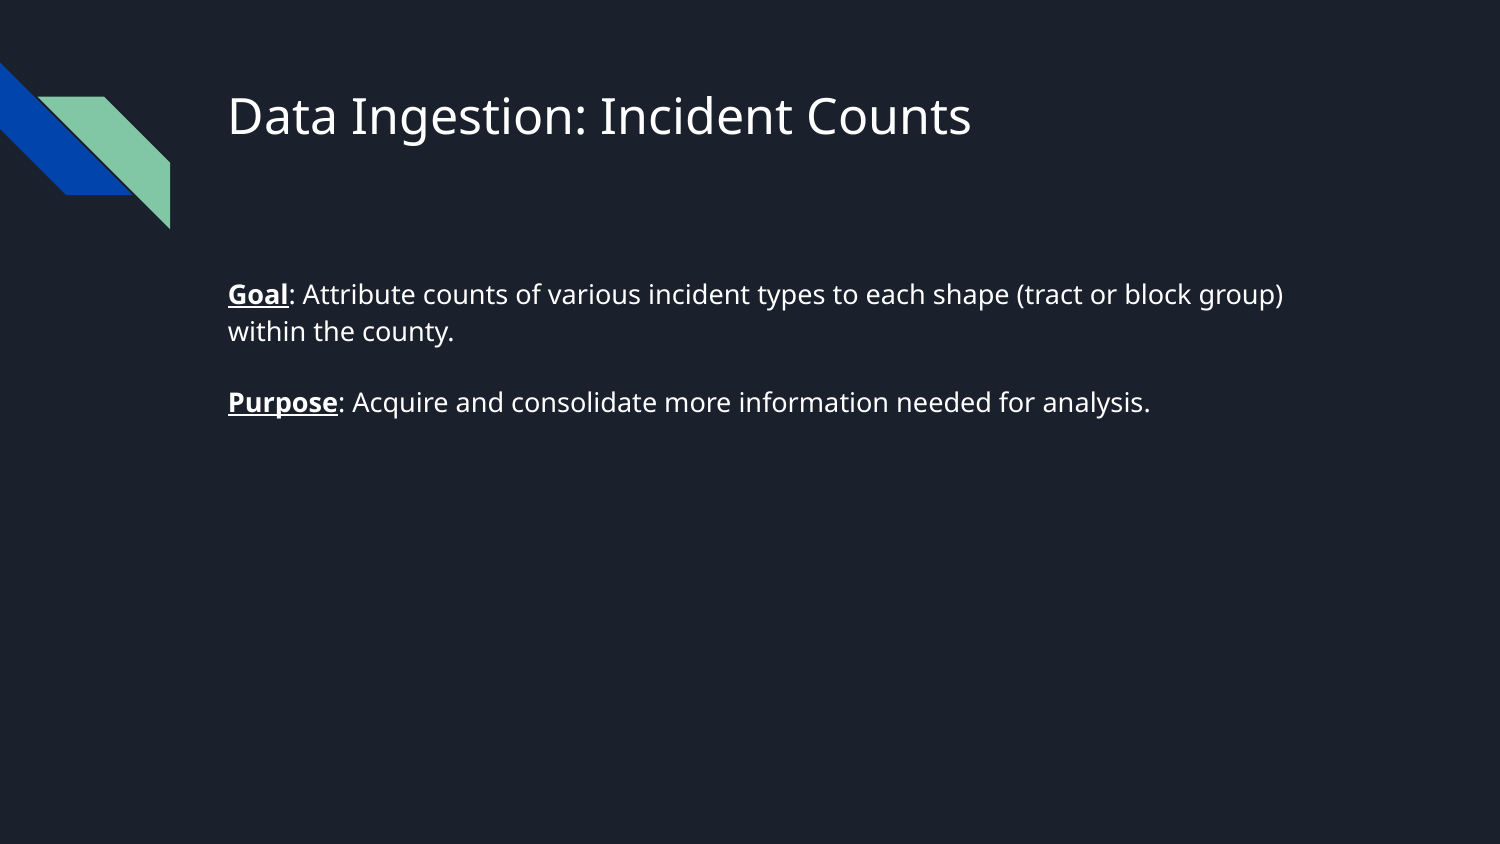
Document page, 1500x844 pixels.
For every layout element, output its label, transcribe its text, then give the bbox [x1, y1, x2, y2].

list Goal: Attribute counts of various incident types to each shape (tract or block group) within the county. Purpose: Acquire and consolidate more information needed for analysis. [212, 257, 1368, 735]
title Data Ingestion: Incident Counts [212, 69, 1368, 220]
